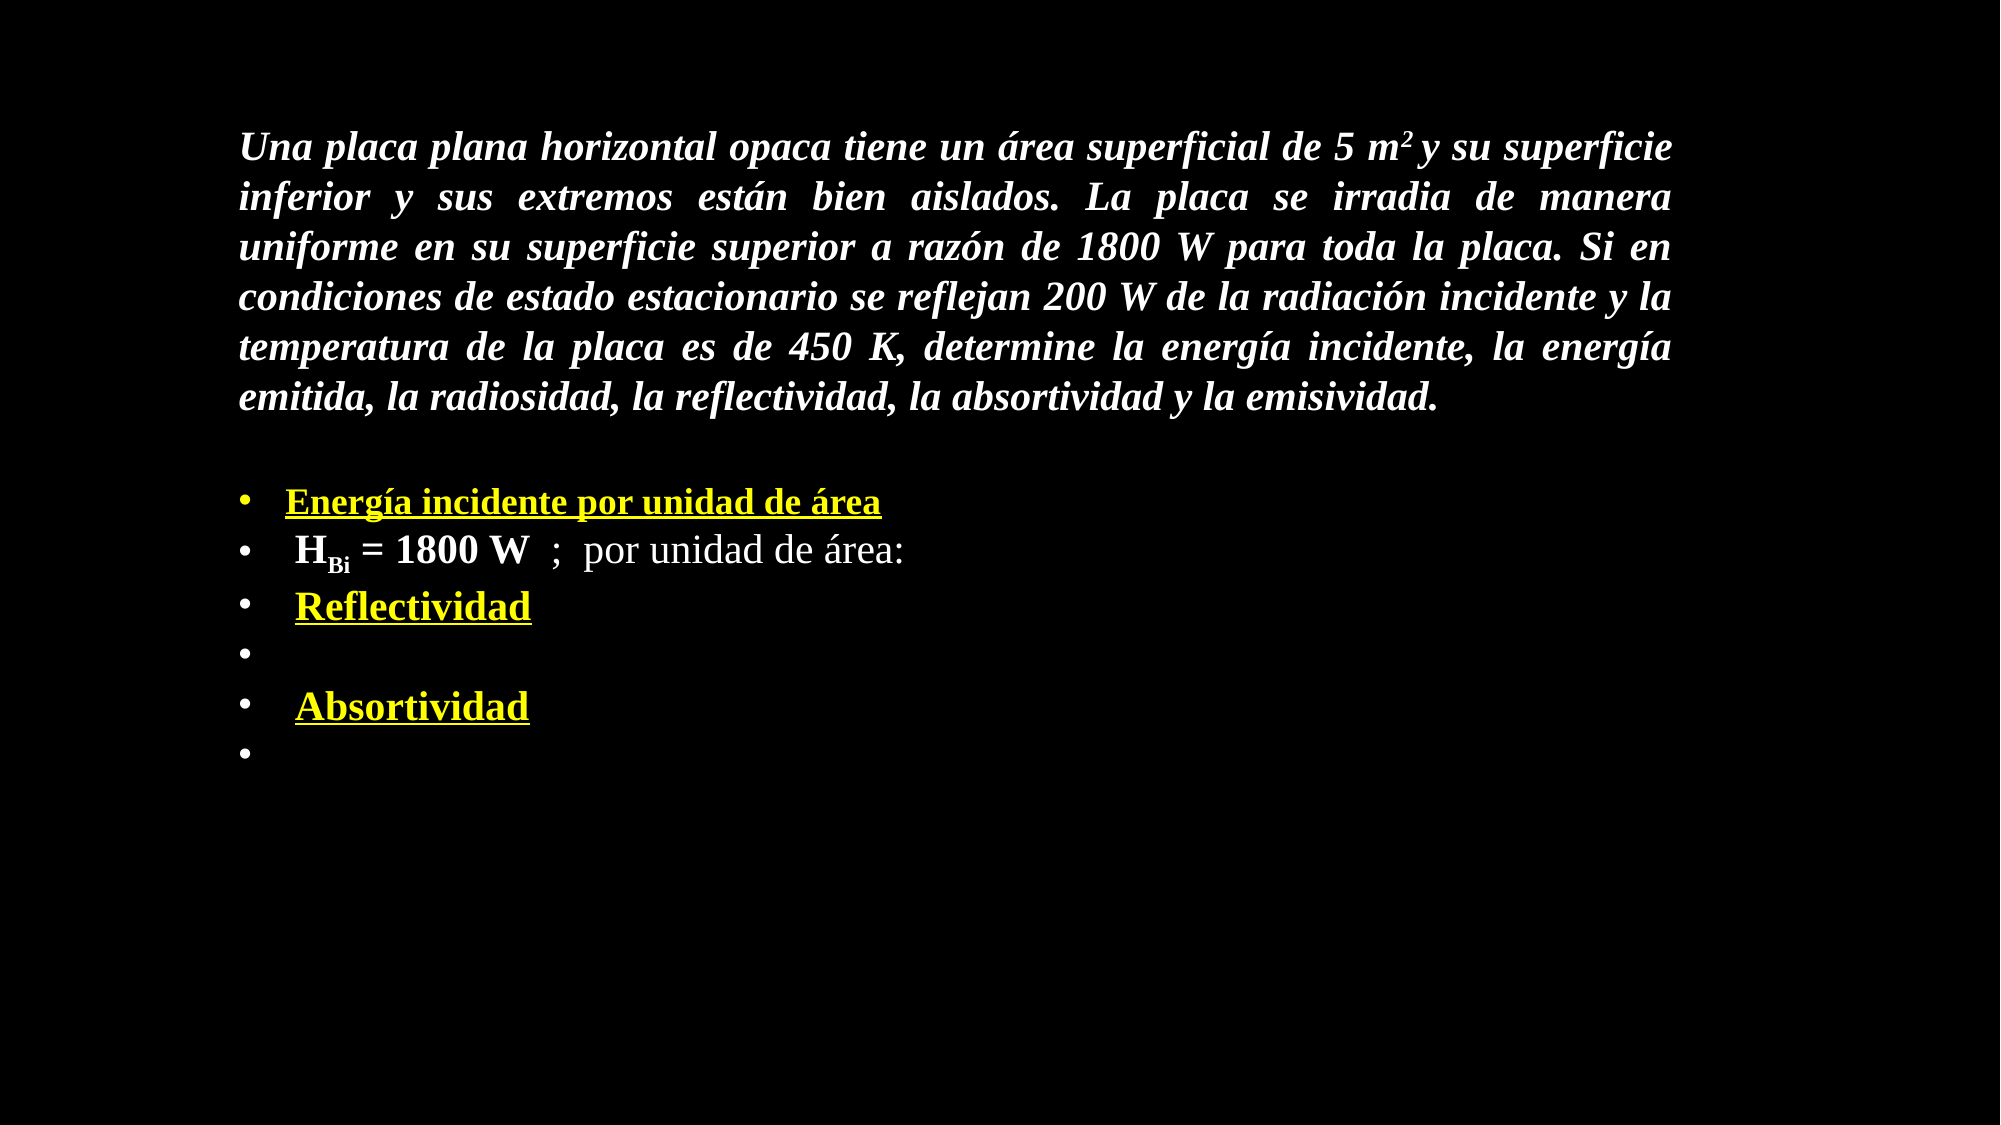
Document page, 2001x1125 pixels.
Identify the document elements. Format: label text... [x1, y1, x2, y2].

text_box Una placa plana horizontal opaca tiene un área superficial de 5 m2 y su superficie inferior y sus extremos están bien aislados. La placa se irradia de manera uniforme en su superficie superior a razón de 1800 W para toda la placa. Si en condiciones de estado estacionario se reflejan 200 W de la radiación incidente y la temperatura de la placa es de 450 K, determine la energía incidente, la energía emitida, la radiosidad, la reflectividad, la absortividad y la emisividad. [149, 111, 1688, 426]
